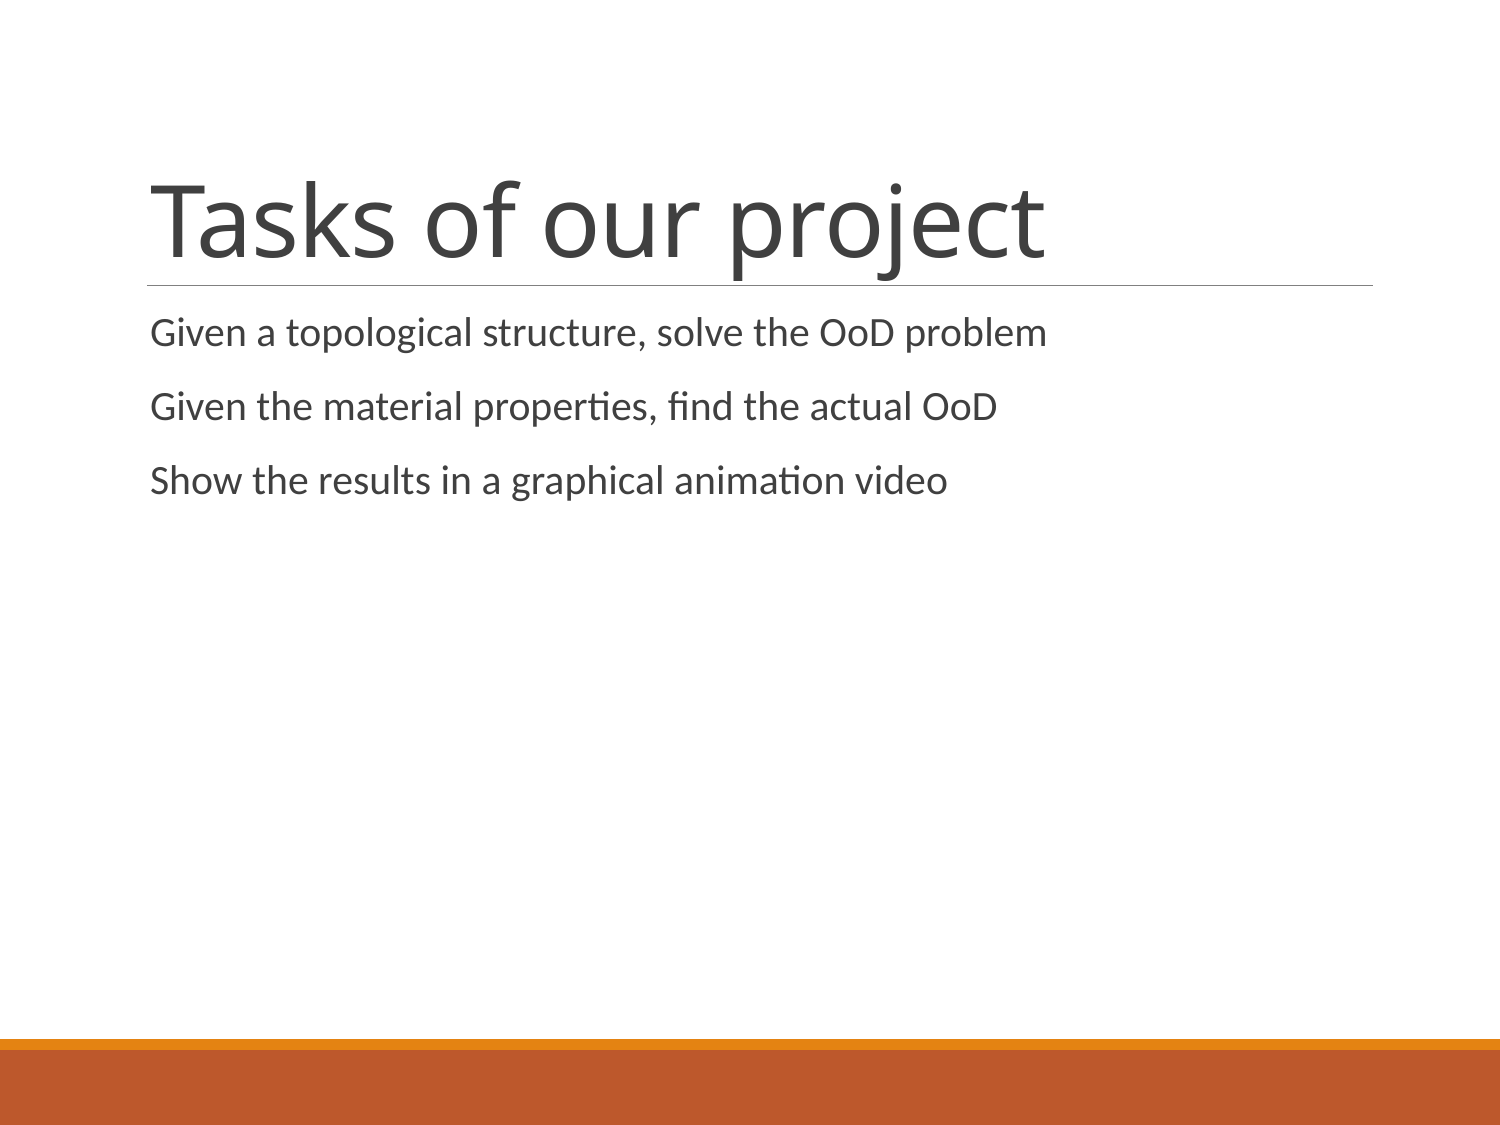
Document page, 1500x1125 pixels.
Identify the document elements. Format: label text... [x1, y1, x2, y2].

list Given a topological structure, solve the OoD problem Given the material properties, find the actual OoD Show the results in a graphical animation video [135, 302, 1373, 963]
title Tasks of our project [135, 47, 1373, 285]
